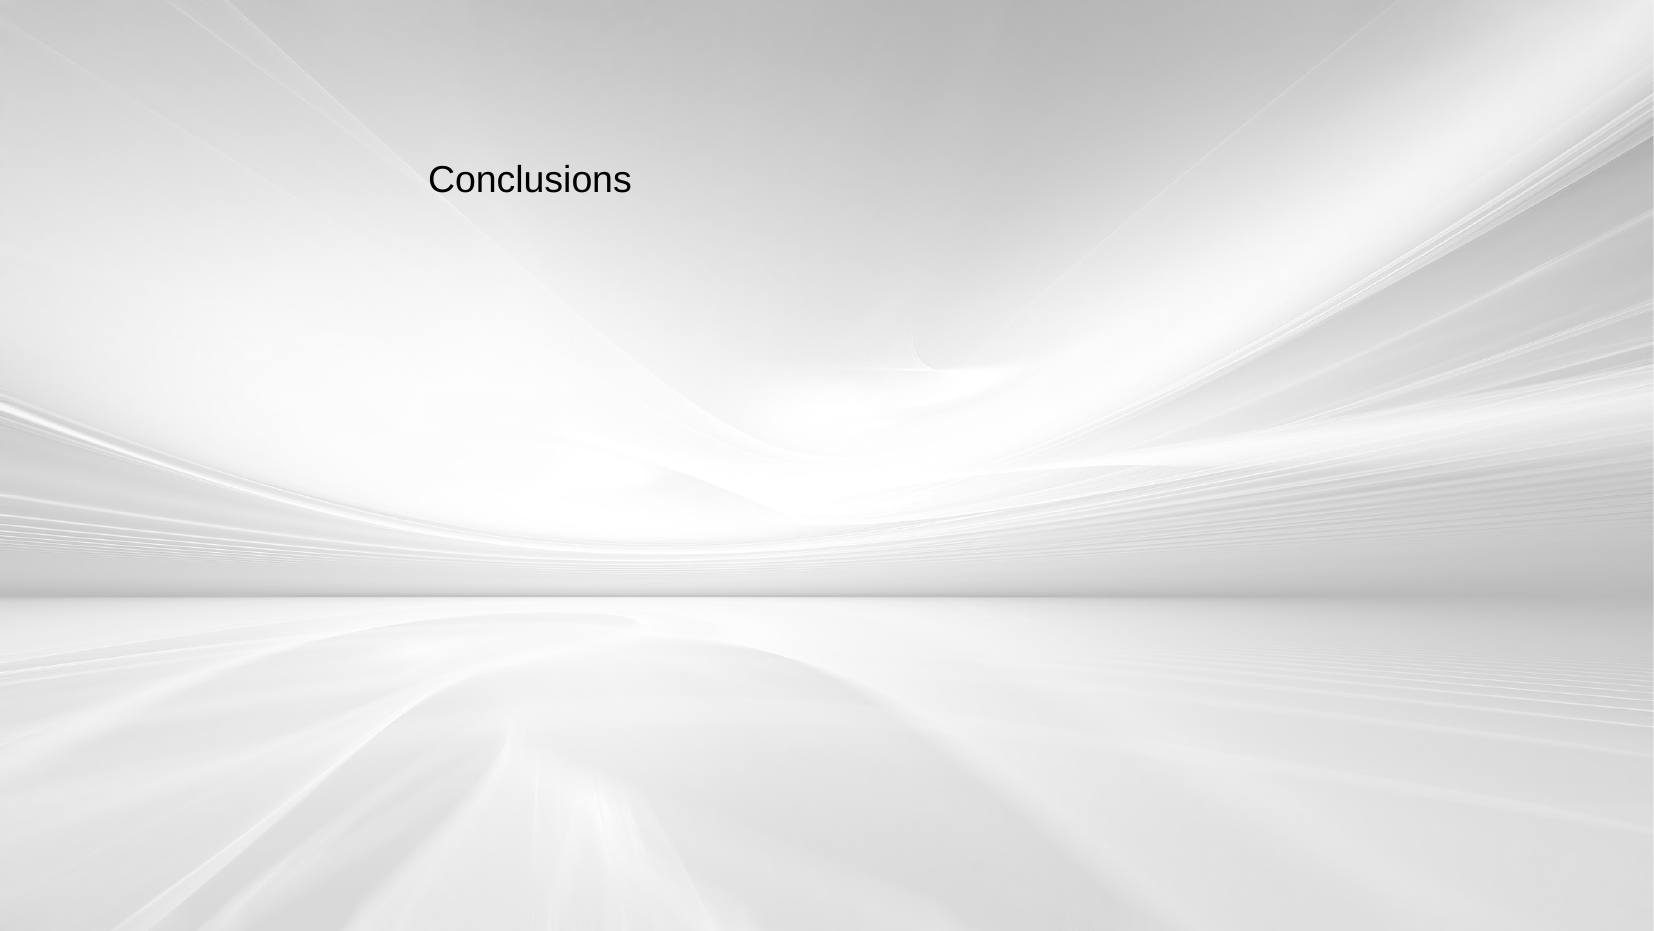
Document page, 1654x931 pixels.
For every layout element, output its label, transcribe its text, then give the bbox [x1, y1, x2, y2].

picture [0, 0, 1654, 931]
text_box Conclusions [413, 147, 1270, 205]
